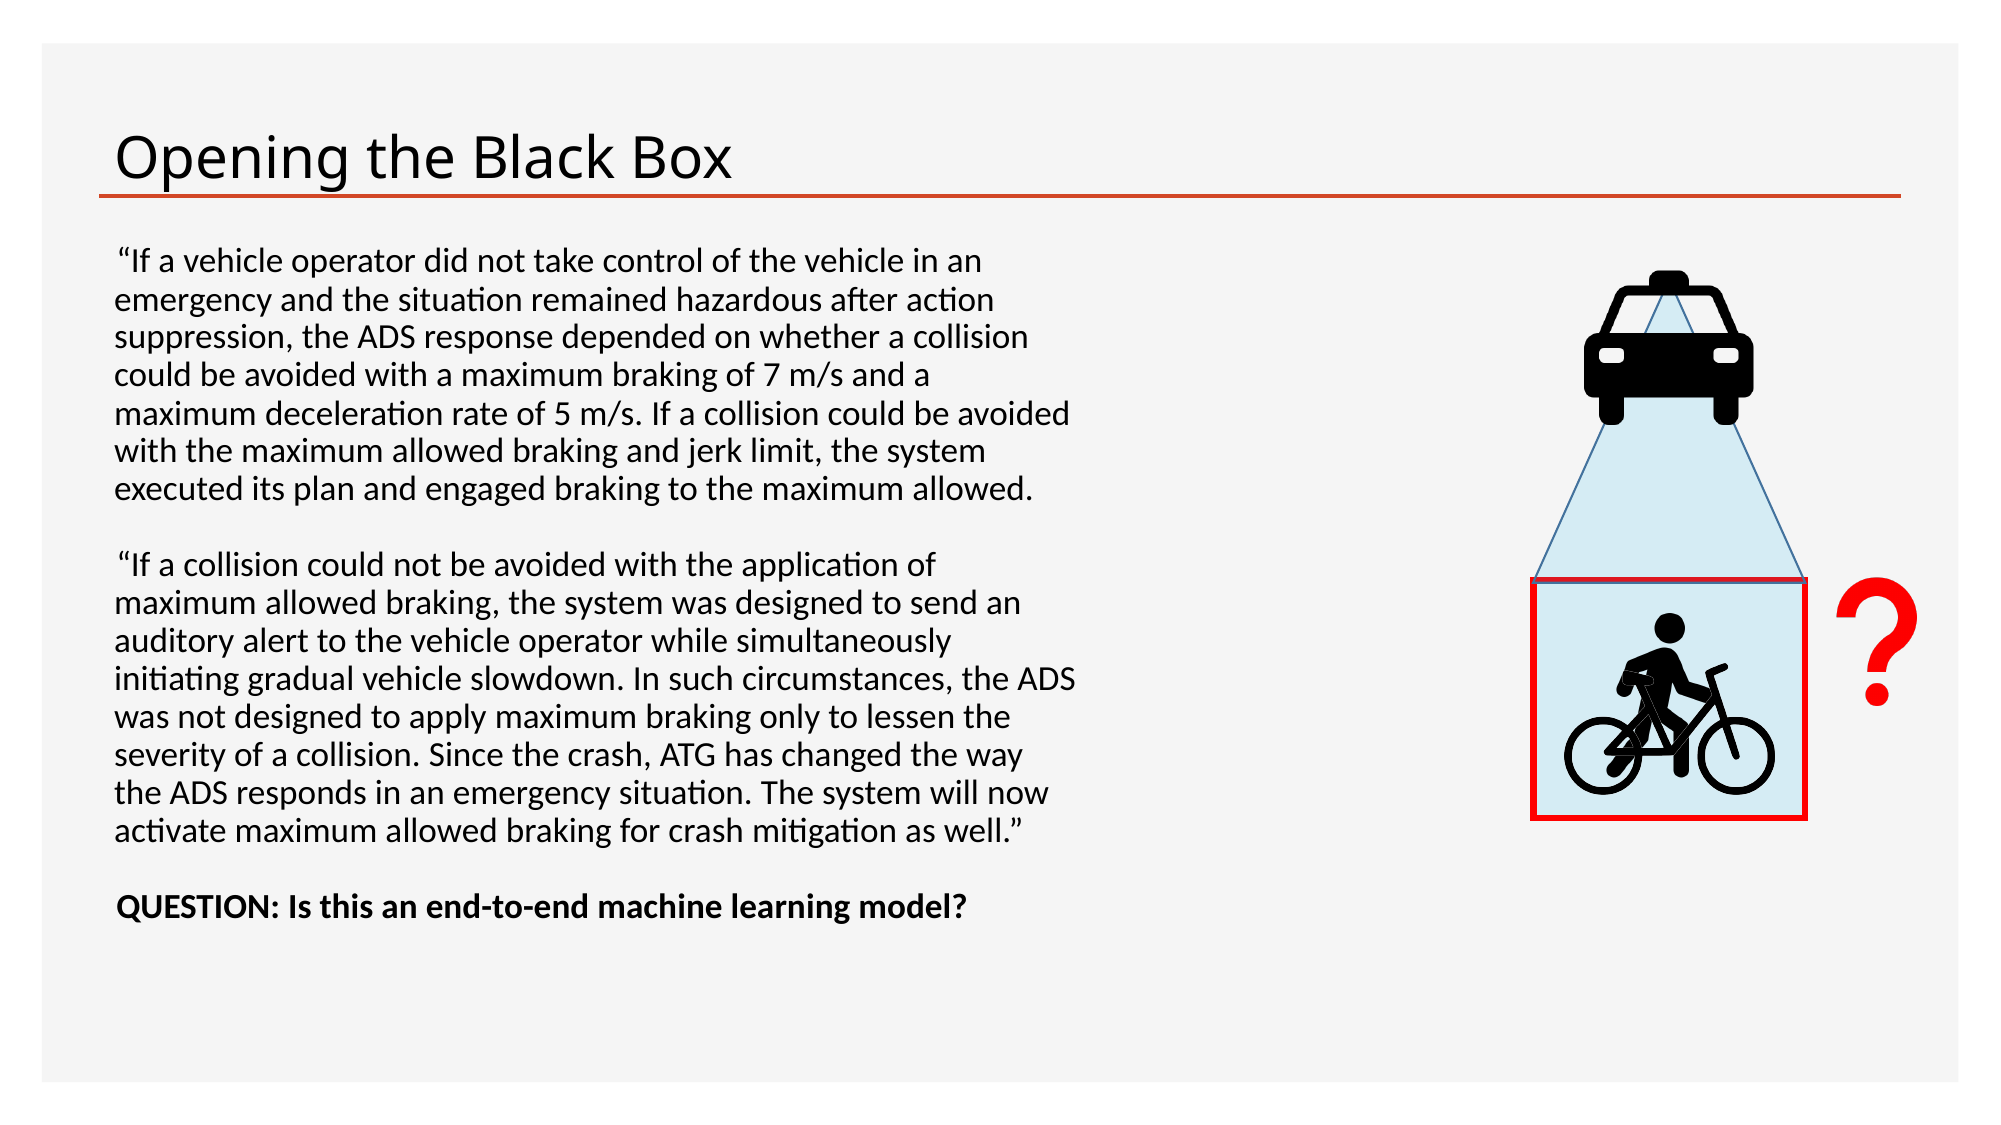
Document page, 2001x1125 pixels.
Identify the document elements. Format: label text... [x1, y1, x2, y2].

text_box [1564, 603, 1775, 795]
text_box [1531, 467, 1801, 584]
picture [1549, 228, 1788, 467]
text_box “If a vehicle operator did not take control of the vehicle in an emergency and the situation remained hazardous after action suppression, the ADS response depended on whether a collision could be avoided with a maximum braking of 7 m/s and a maximum deceleration rate of 5 m/s. If a collision could be avoided with the maximum allowed braking and jerk limit, the system executed its plan and engaged braking to the maximum allowed. “If a collision could not be avoided with the application of maximum allowed braking, the system was designed to send an auditory alert to the vehicle operator while simultaneously initiating gradual vehicle slowdown. In such circumstances, the ADS was not designed to apply maximum braking only to lessen the severity of a collision. Since the crash, ATG has changed the way the ADS responds in an emergency situation. The system will now activate maximum allowed braking for crash mitigation as well.” QUESTION: Is this an end-to-end machine learning model? [99, 235, 1094, 1014]
title Opening the Black Box [99, 74, 1901, 198]
picture [1801, 566, 1952, 717]
text_box [1532, 584, 1806, 819]
